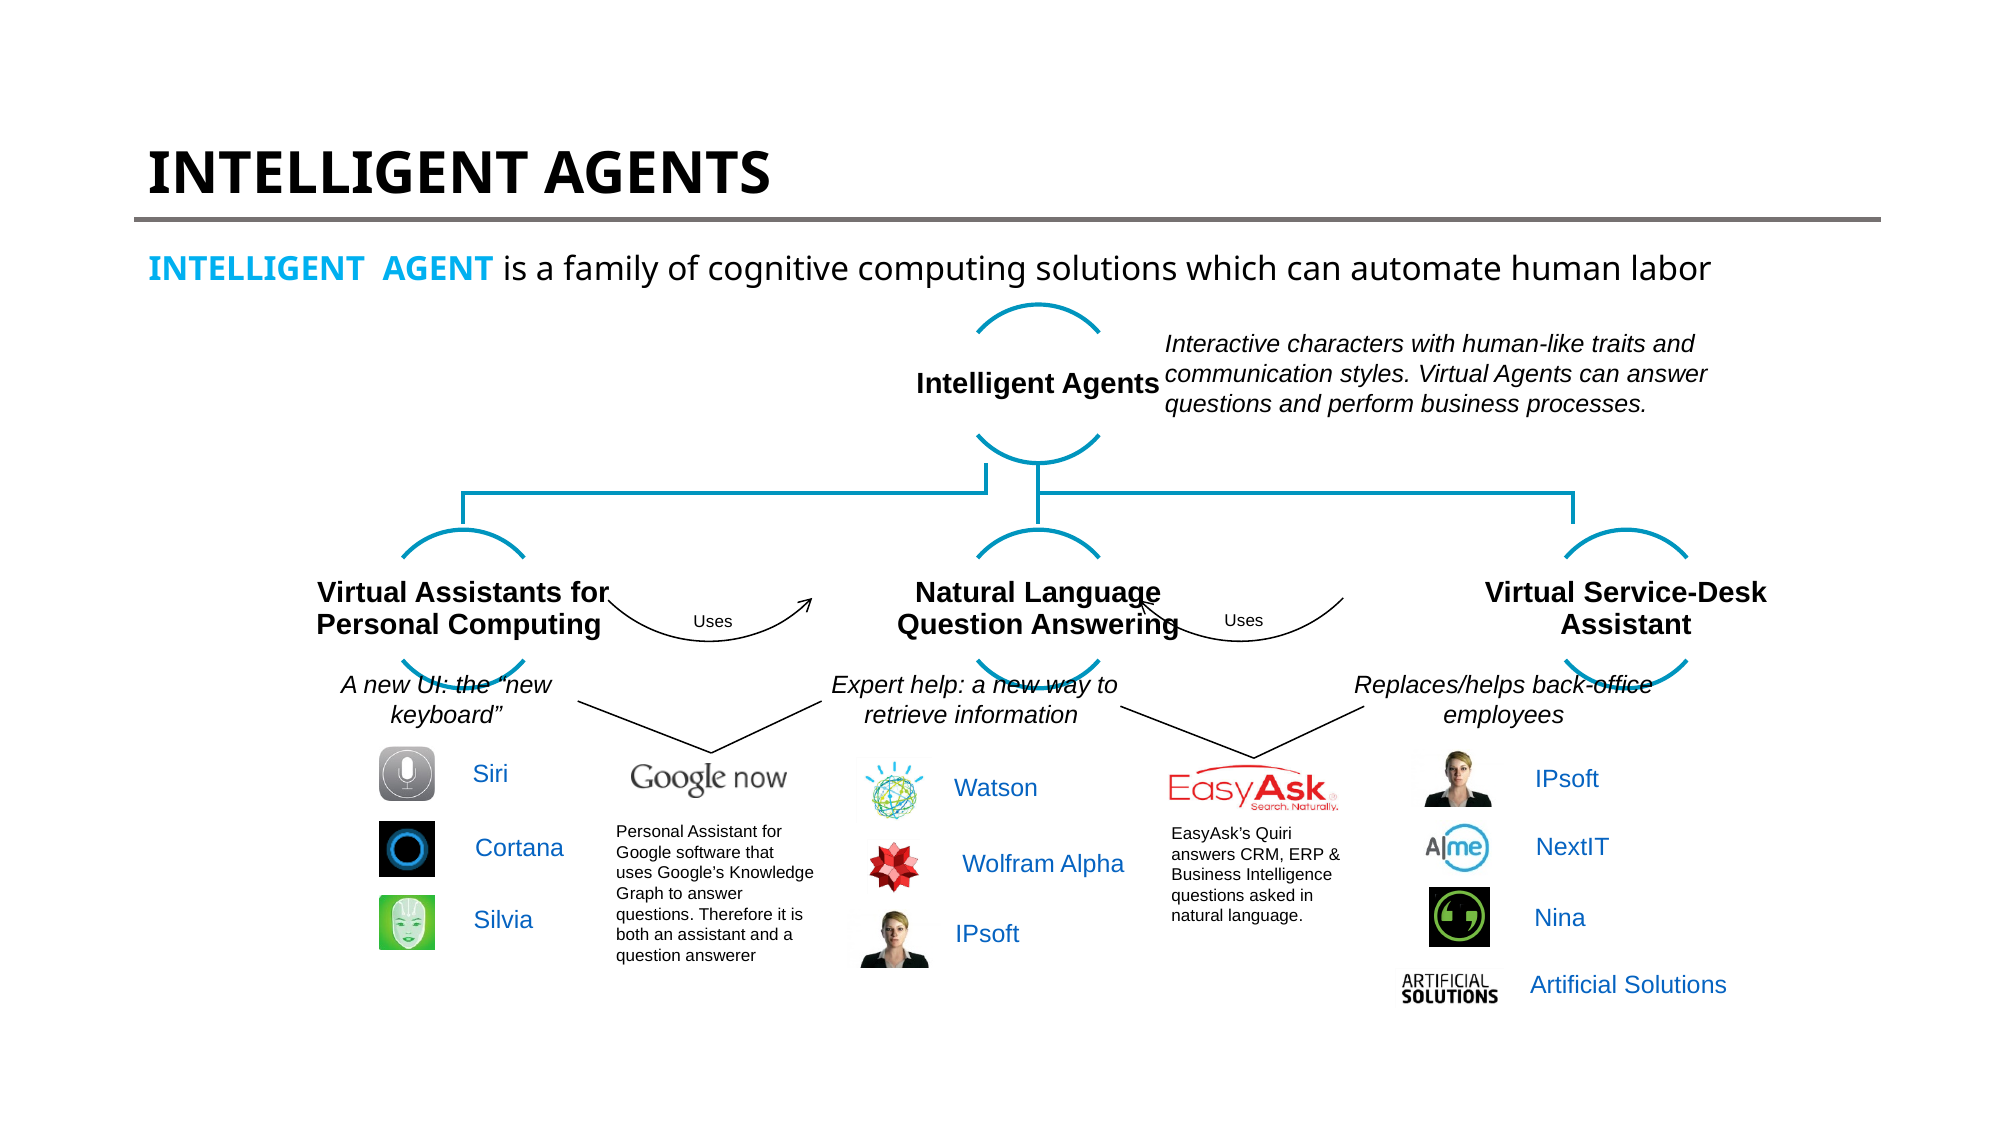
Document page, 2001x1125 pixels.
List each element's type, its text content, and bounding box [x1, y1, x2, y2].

text_box INTELLIGENT AGENT is a family of cognitive computing solutions which can automate human labor [148, 239, 1924, 305]
text_box INTELLIGENT AGENTS [134, 127, 1881, 213]
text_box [249, 304, 1766, 1013]
